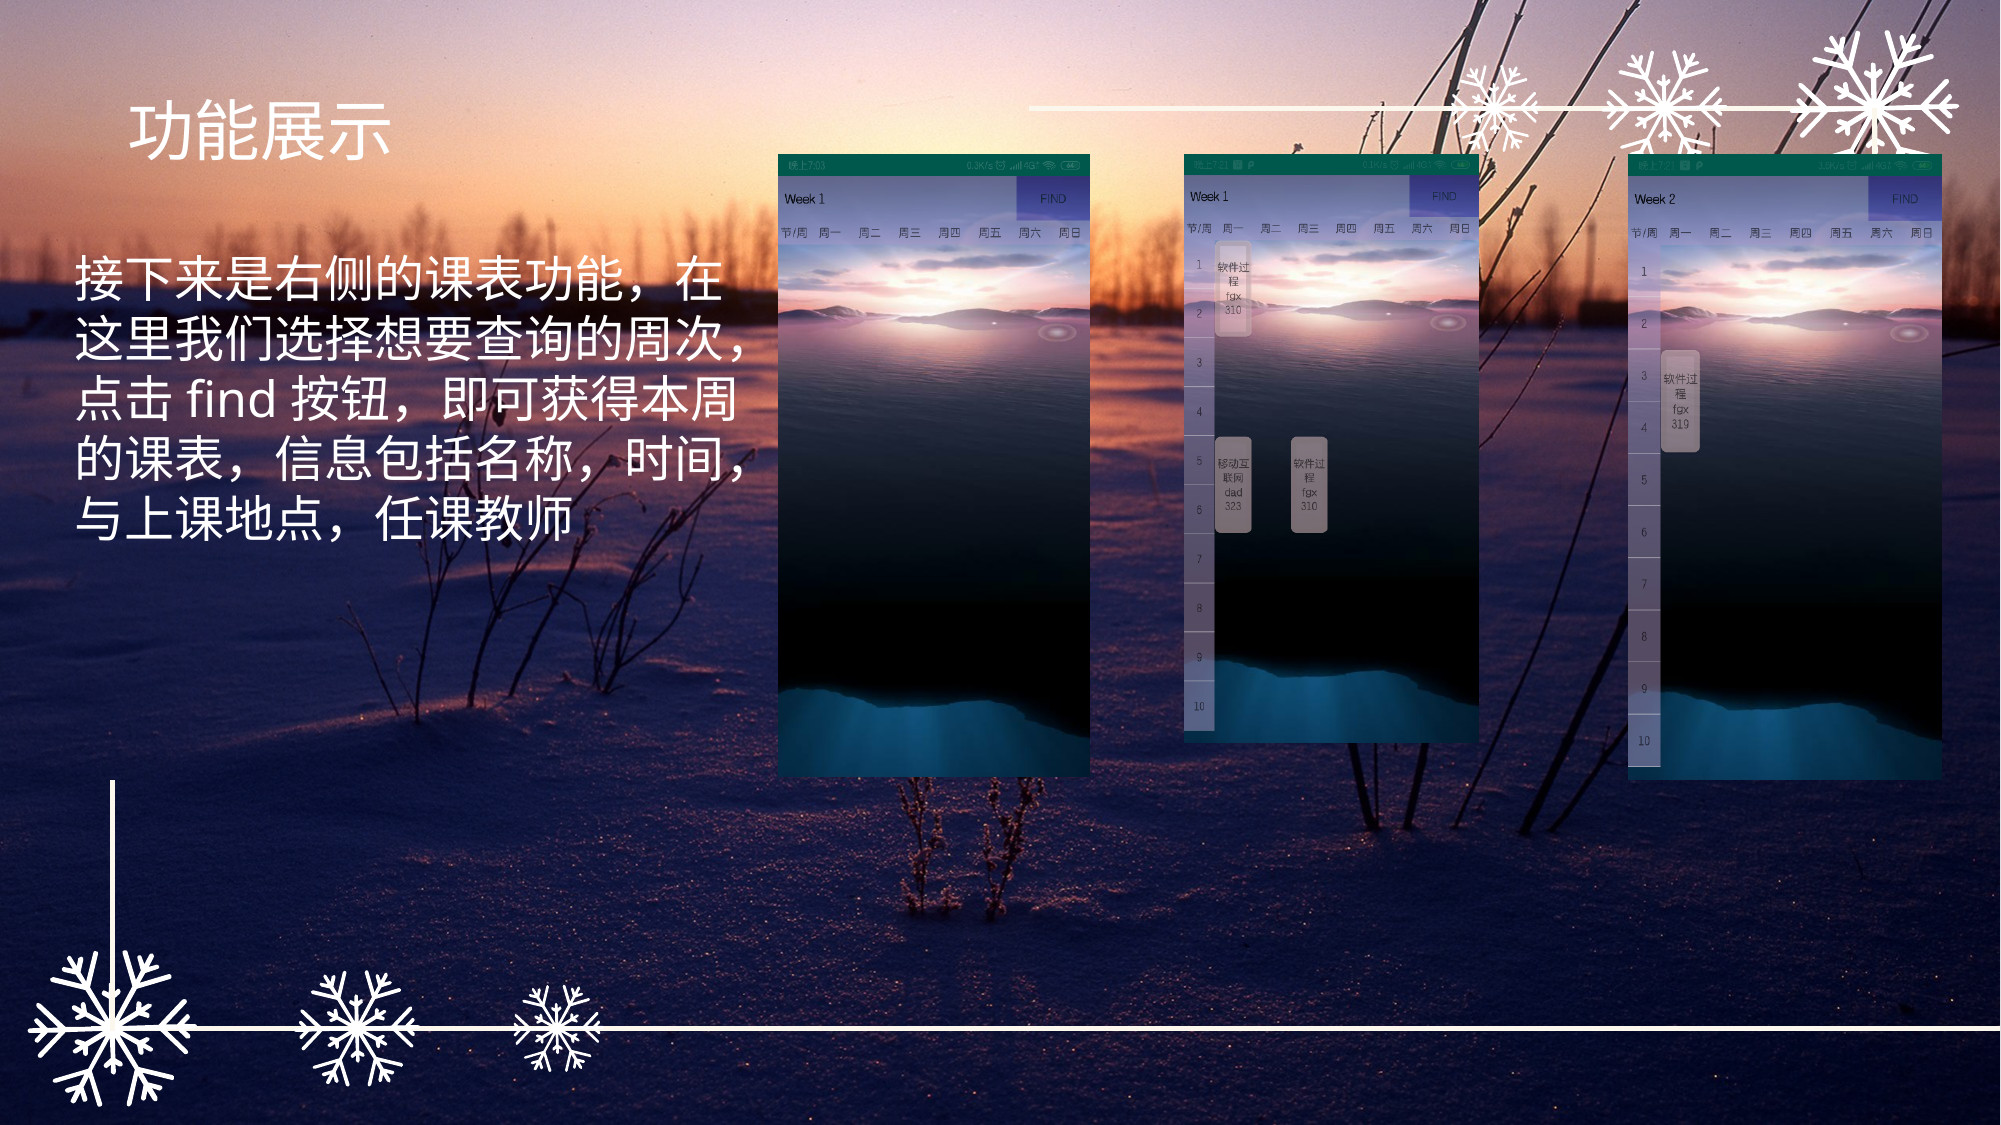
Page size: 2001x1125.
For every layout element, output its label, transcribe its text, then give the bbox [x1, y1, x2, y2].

text_box 功能展示 [112, 81, 1023, 177]
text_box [29, 946, 2000, 1111]
text_box 接下来是右侧的课表功能，在这里我们选择想要查询的周次，点击find按钮，即可获得本周的课表，信息包括名称，时间，与上课地点，任课教师 [59, 240, 759, 555]
picture [0, 0, 2001, 1125]
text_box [1028, 26, 1958, 360]
